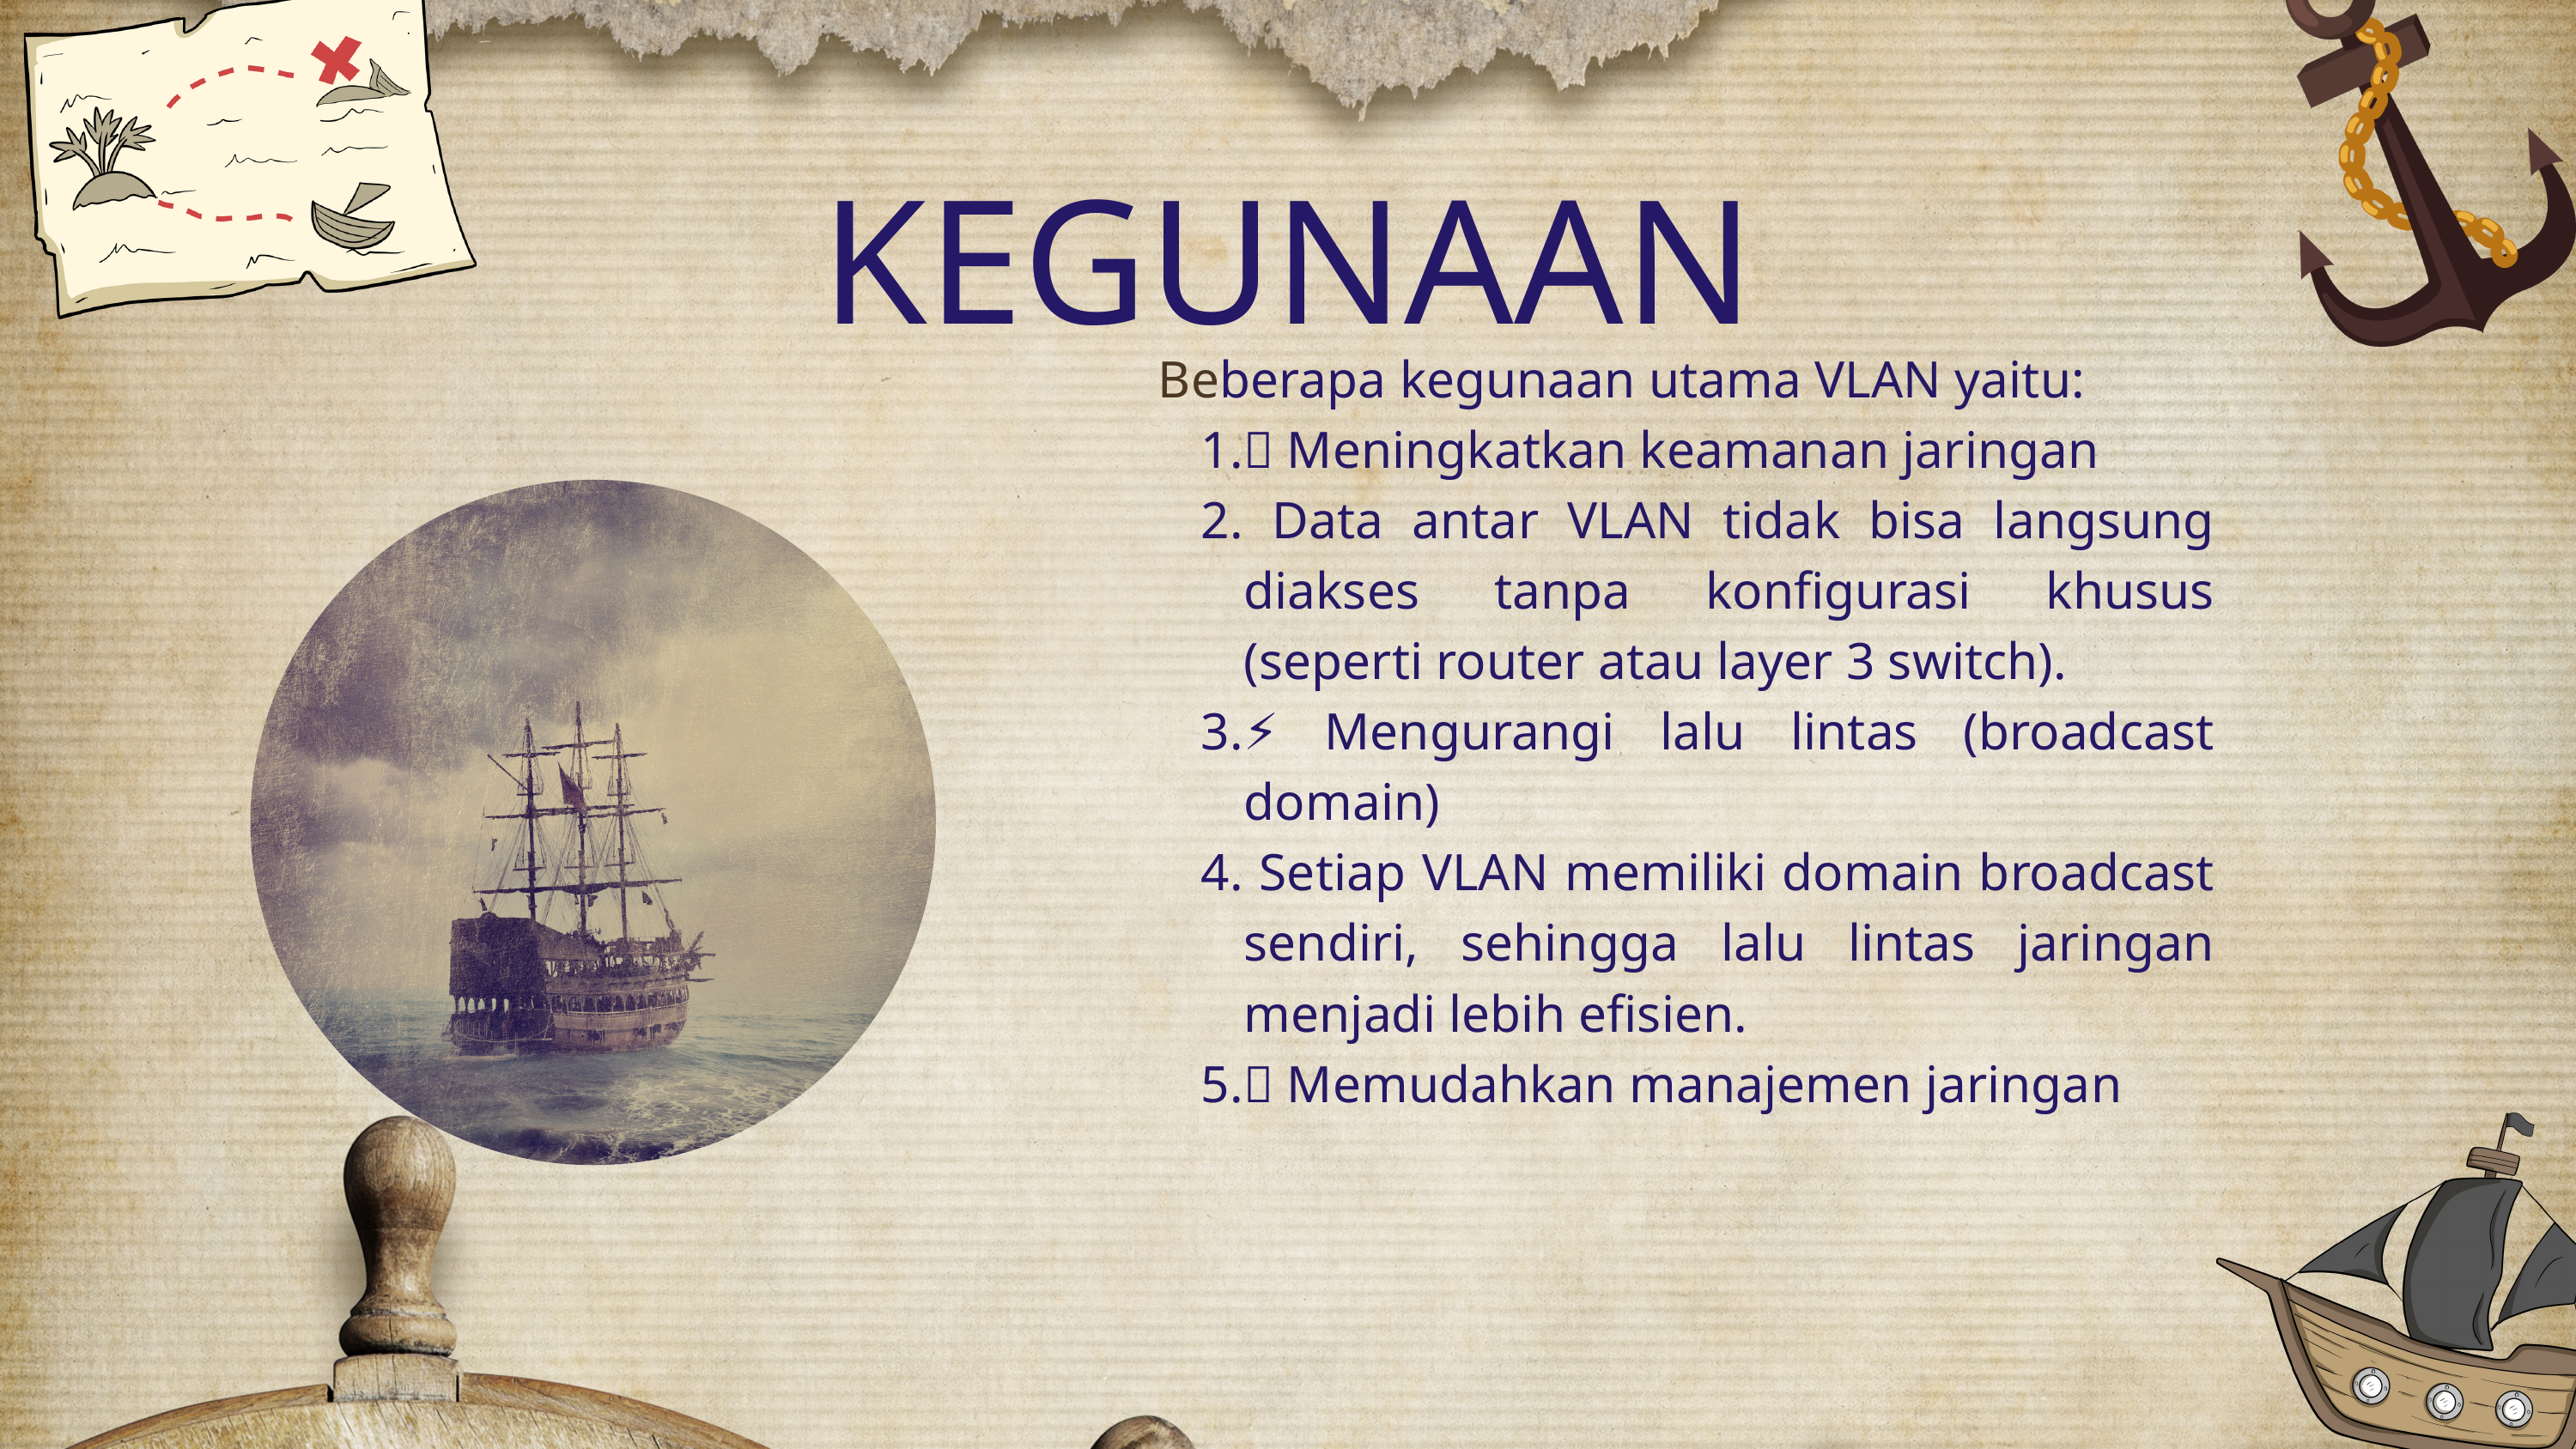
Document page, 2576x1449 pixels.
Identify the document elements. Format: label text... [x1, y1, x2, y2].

text_box [2285, 0, 2576, 347]
text_box [23, 0, 477, 319]
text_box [250, 479, 937, 1166]
text_box [2216, 1113, 2576, 1449]
text_box Beberapa kegunaan utama VLAN yaitu: 🧩 Meningkatkan keamanan jaringan Data antar VLAN tidak bisa langsung diakses tanpa konfigurasi khusus (seperti router atau layer 3 switch). ⚡ Mengurangi lalu lintas (broadcast domain) Setiap VLAN memiliki domain broadcast sendiri, sehingga lalu lintas jaringan menjadi lebih efisien. 🧠 Memudahkan manajemen jaringan [1157, 336, 2217, 1254]
text_box [0, 0, 2576, 1449]
text_box KEGUNAAN [645, 181, 1931, 359]
